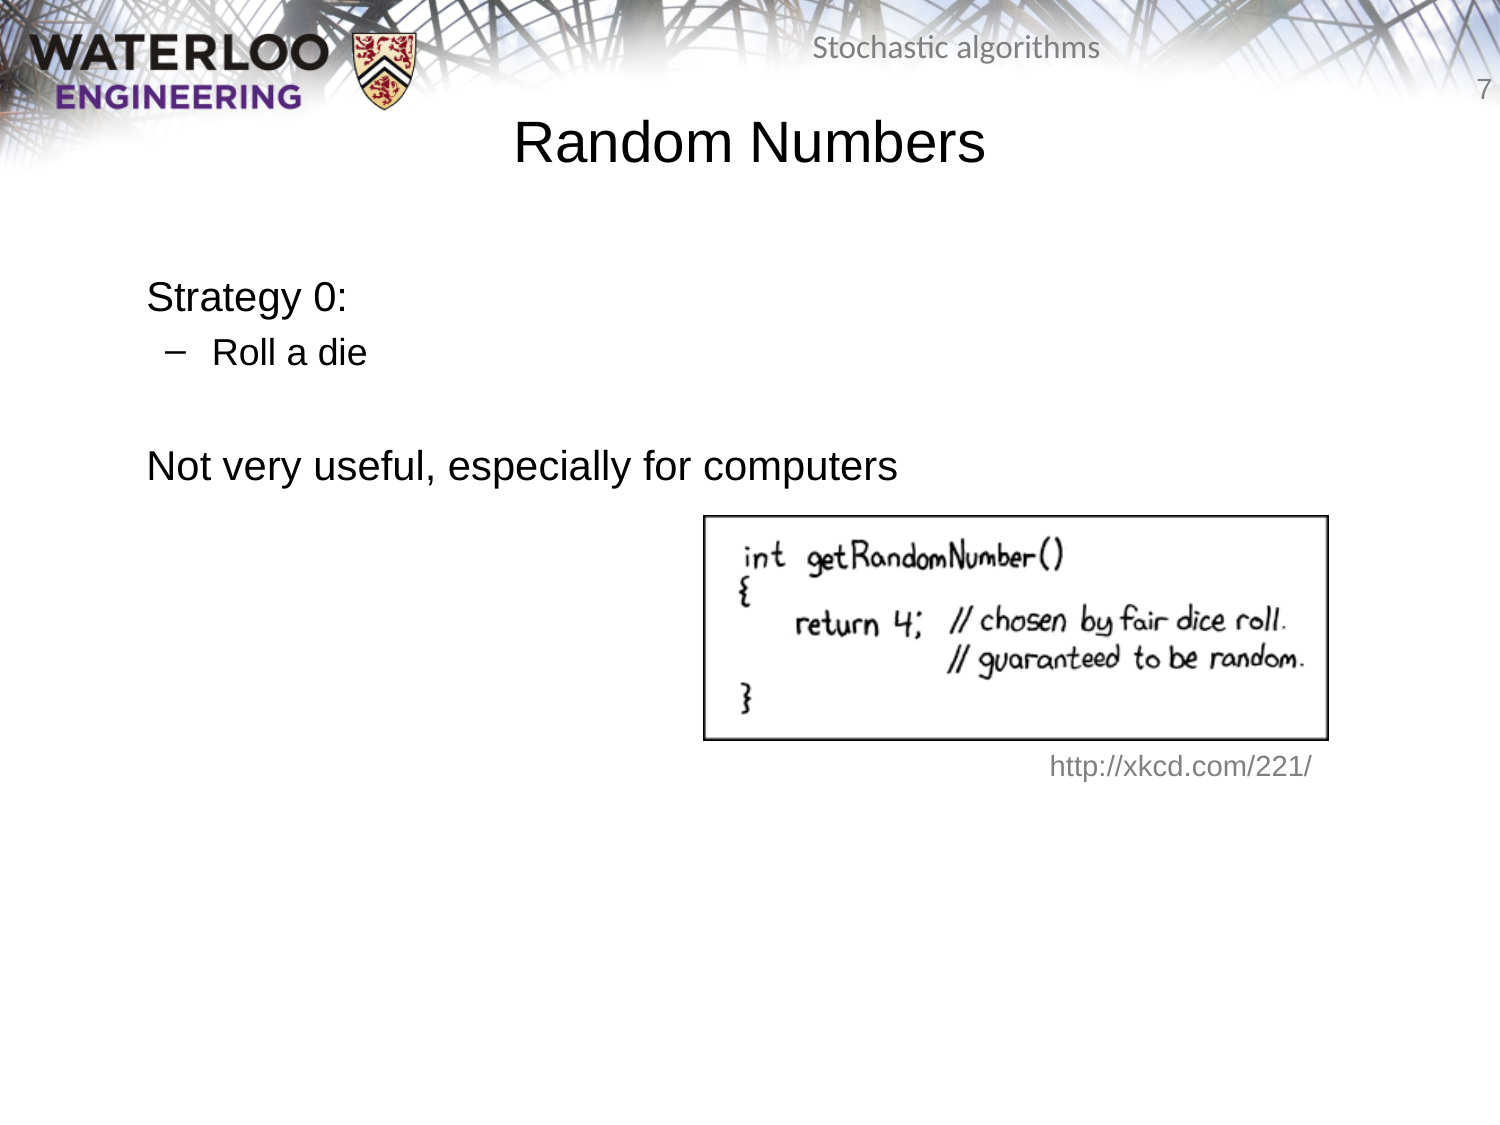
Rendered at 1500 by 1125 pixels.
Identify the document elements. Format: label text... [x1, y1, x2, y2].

list Strategy 0: Roll a die Not very useful, especially for computers [74, 262, 1426, 1006]
title Random Numbers [74, 44, 1426, 233]
text_box http://xkcd.com/221/ [1034, 749, 1328, 790]
picture [0, 0, 1500, 1125]
